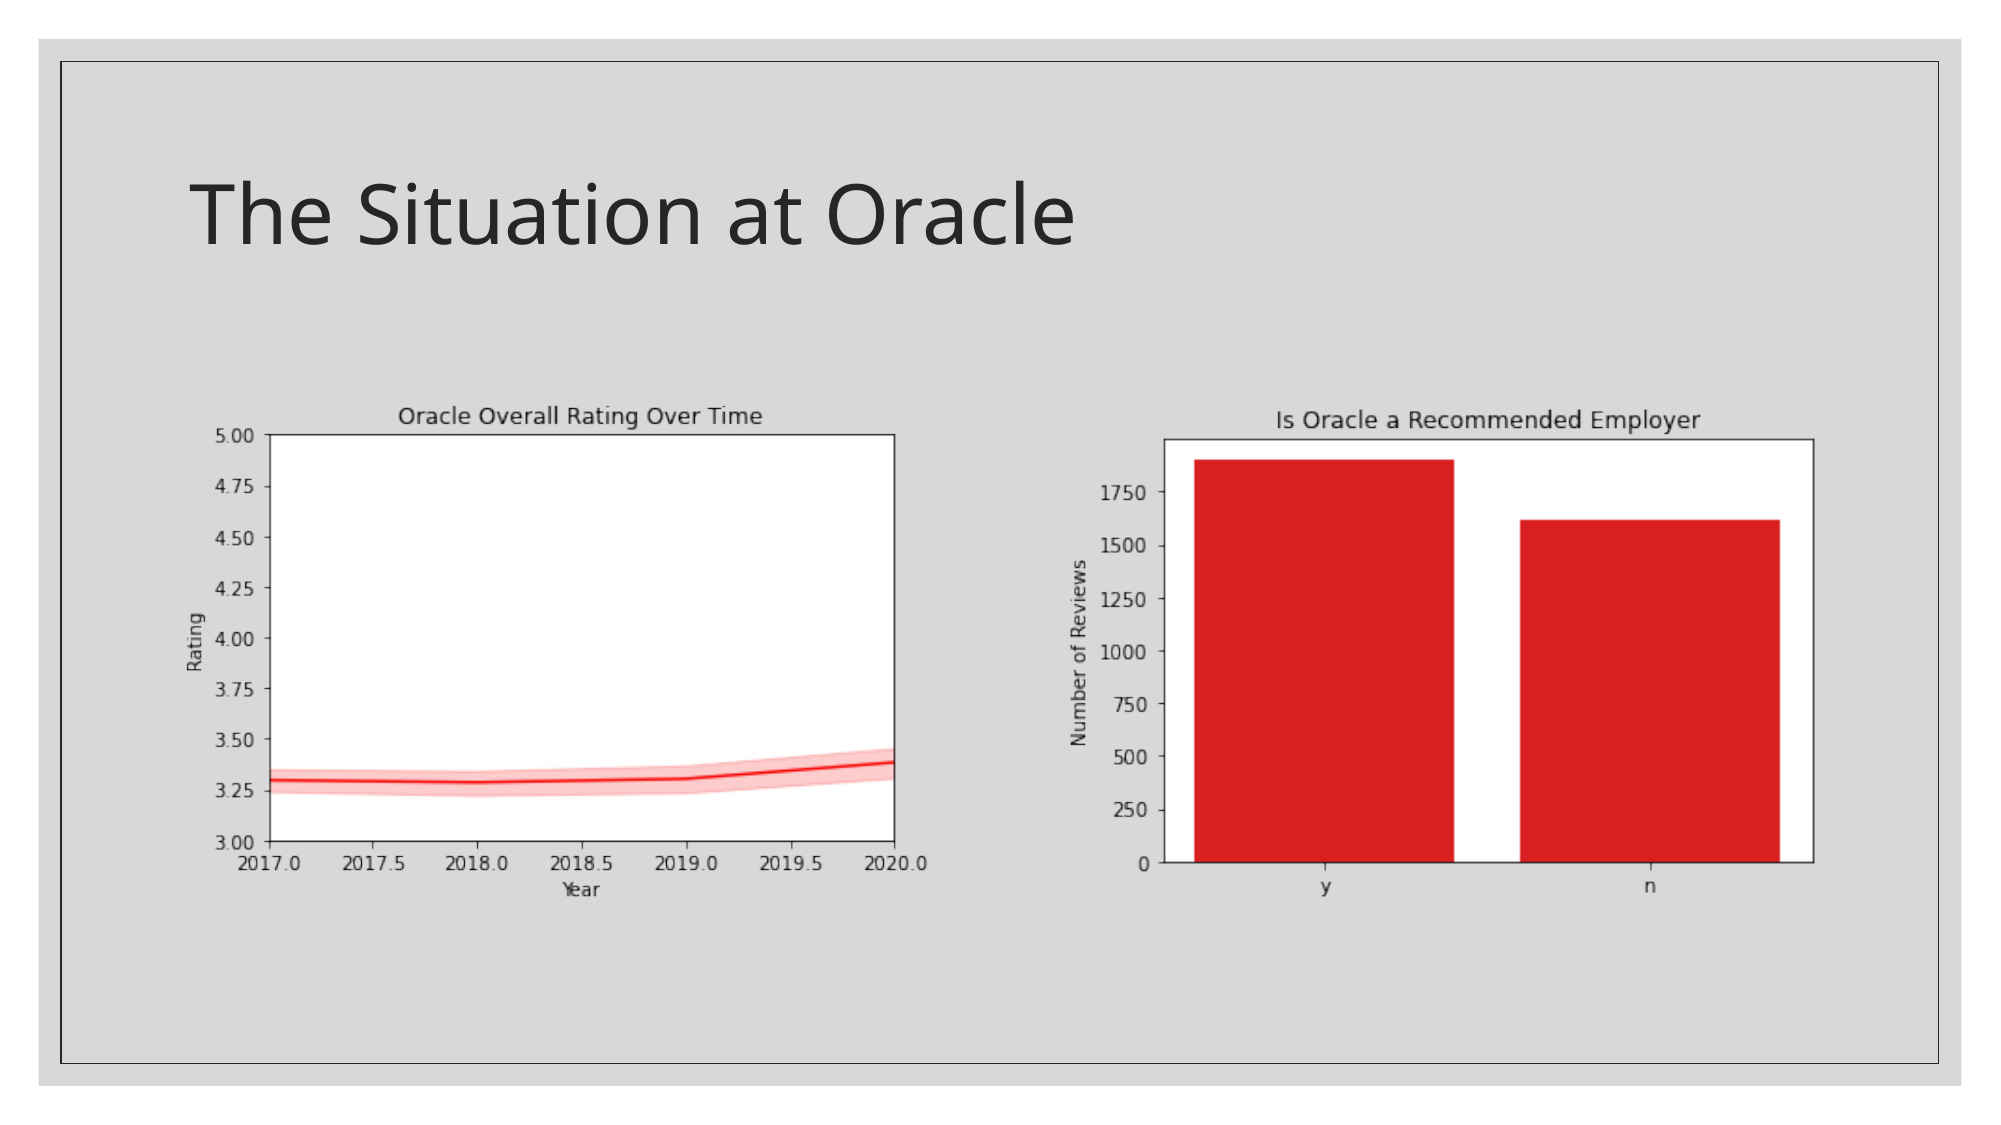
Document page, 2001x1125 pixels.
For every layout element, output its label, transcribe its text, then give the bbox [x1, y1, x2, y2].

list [174, 393, 941, 912]
title The Situation at Oracle [174, 105, 1825, 331]
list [1059, 396, 1825, 909]
